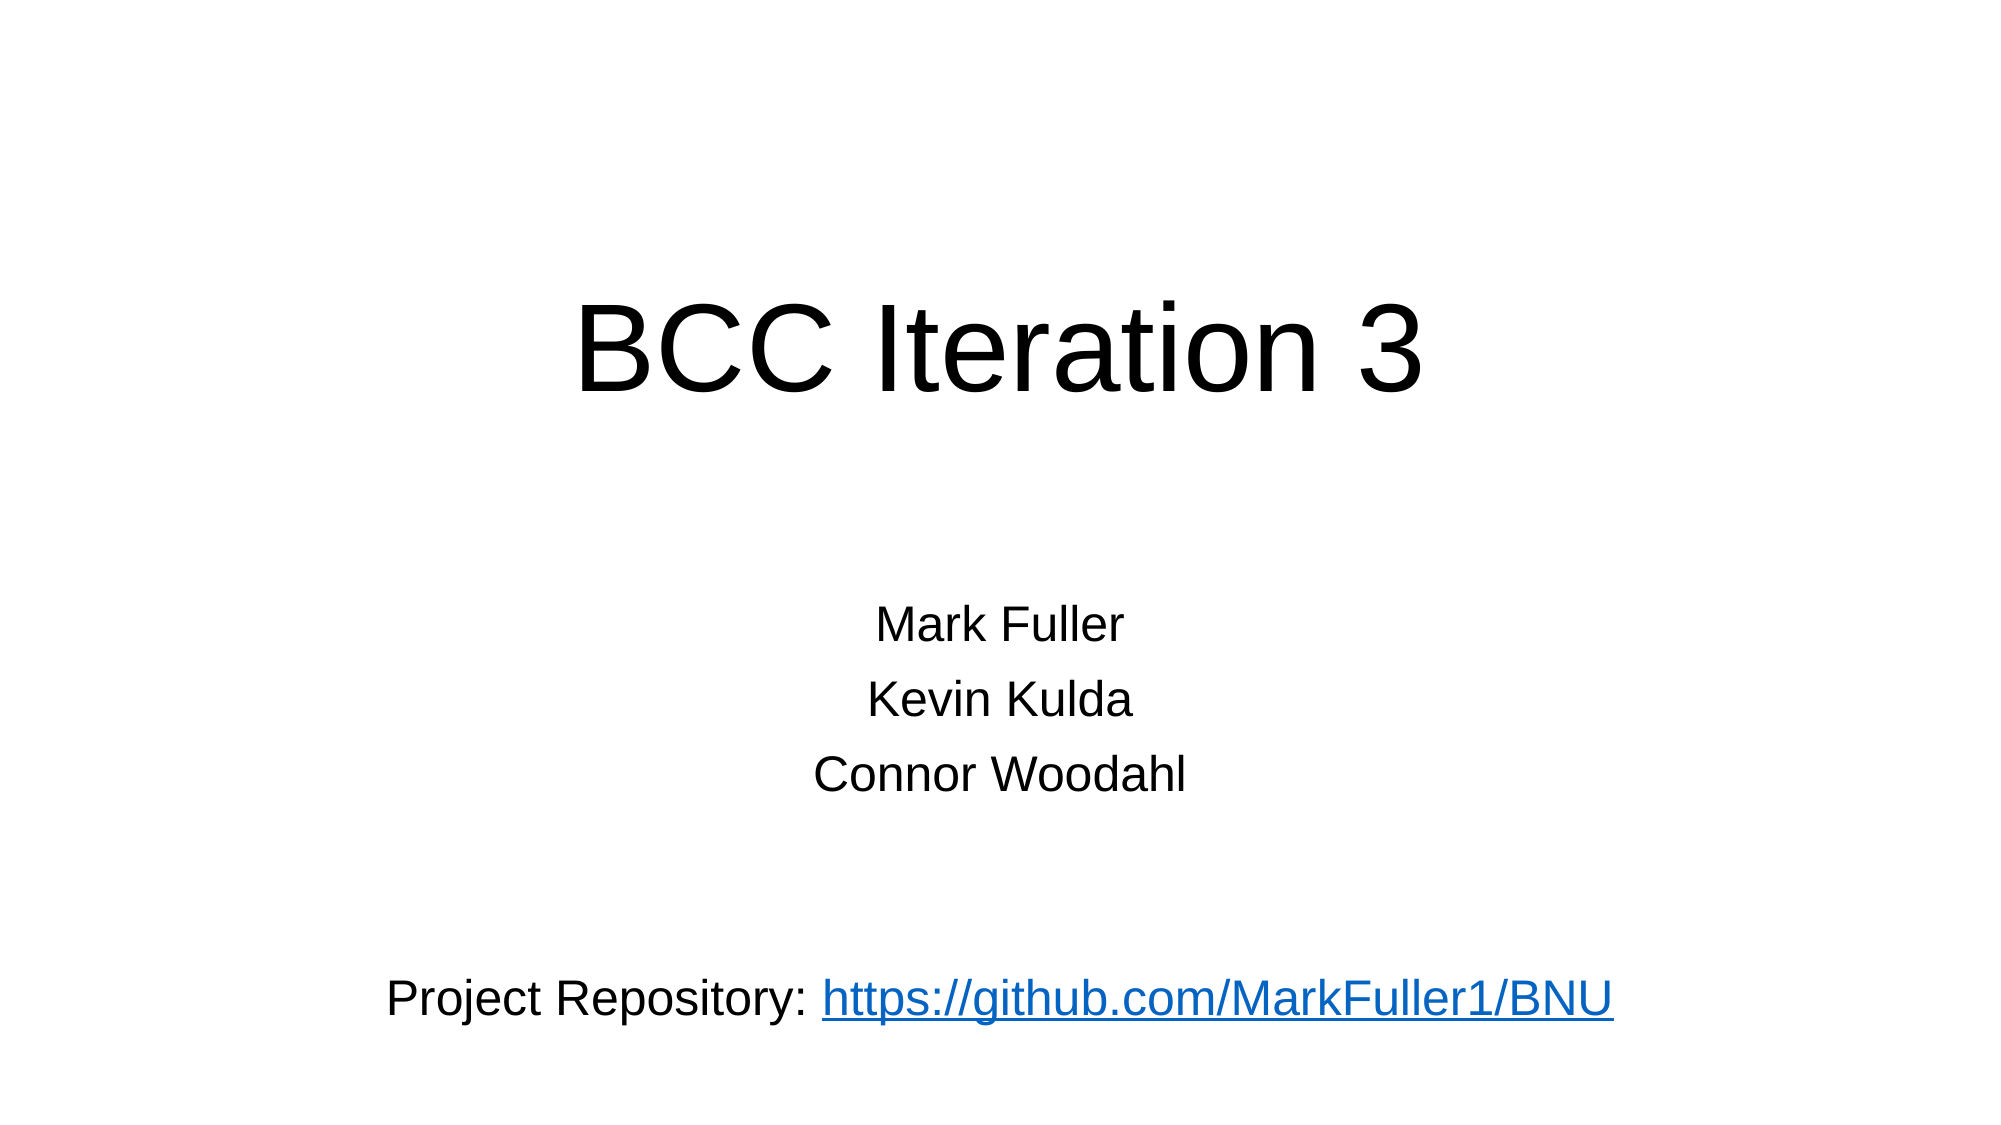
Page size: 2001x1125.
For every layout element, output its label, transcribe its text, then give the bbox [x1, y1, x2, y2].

text_box Project Repository: https://github.com/MarkFuller1/BNU [249, 964, 1750, 1061]
title BCC Iteration 3 [249, 184, 1750, 576]
subtitle Mark Fuller Kevin Kulda Connor Woodahl [249, 590, 1750, 863]
